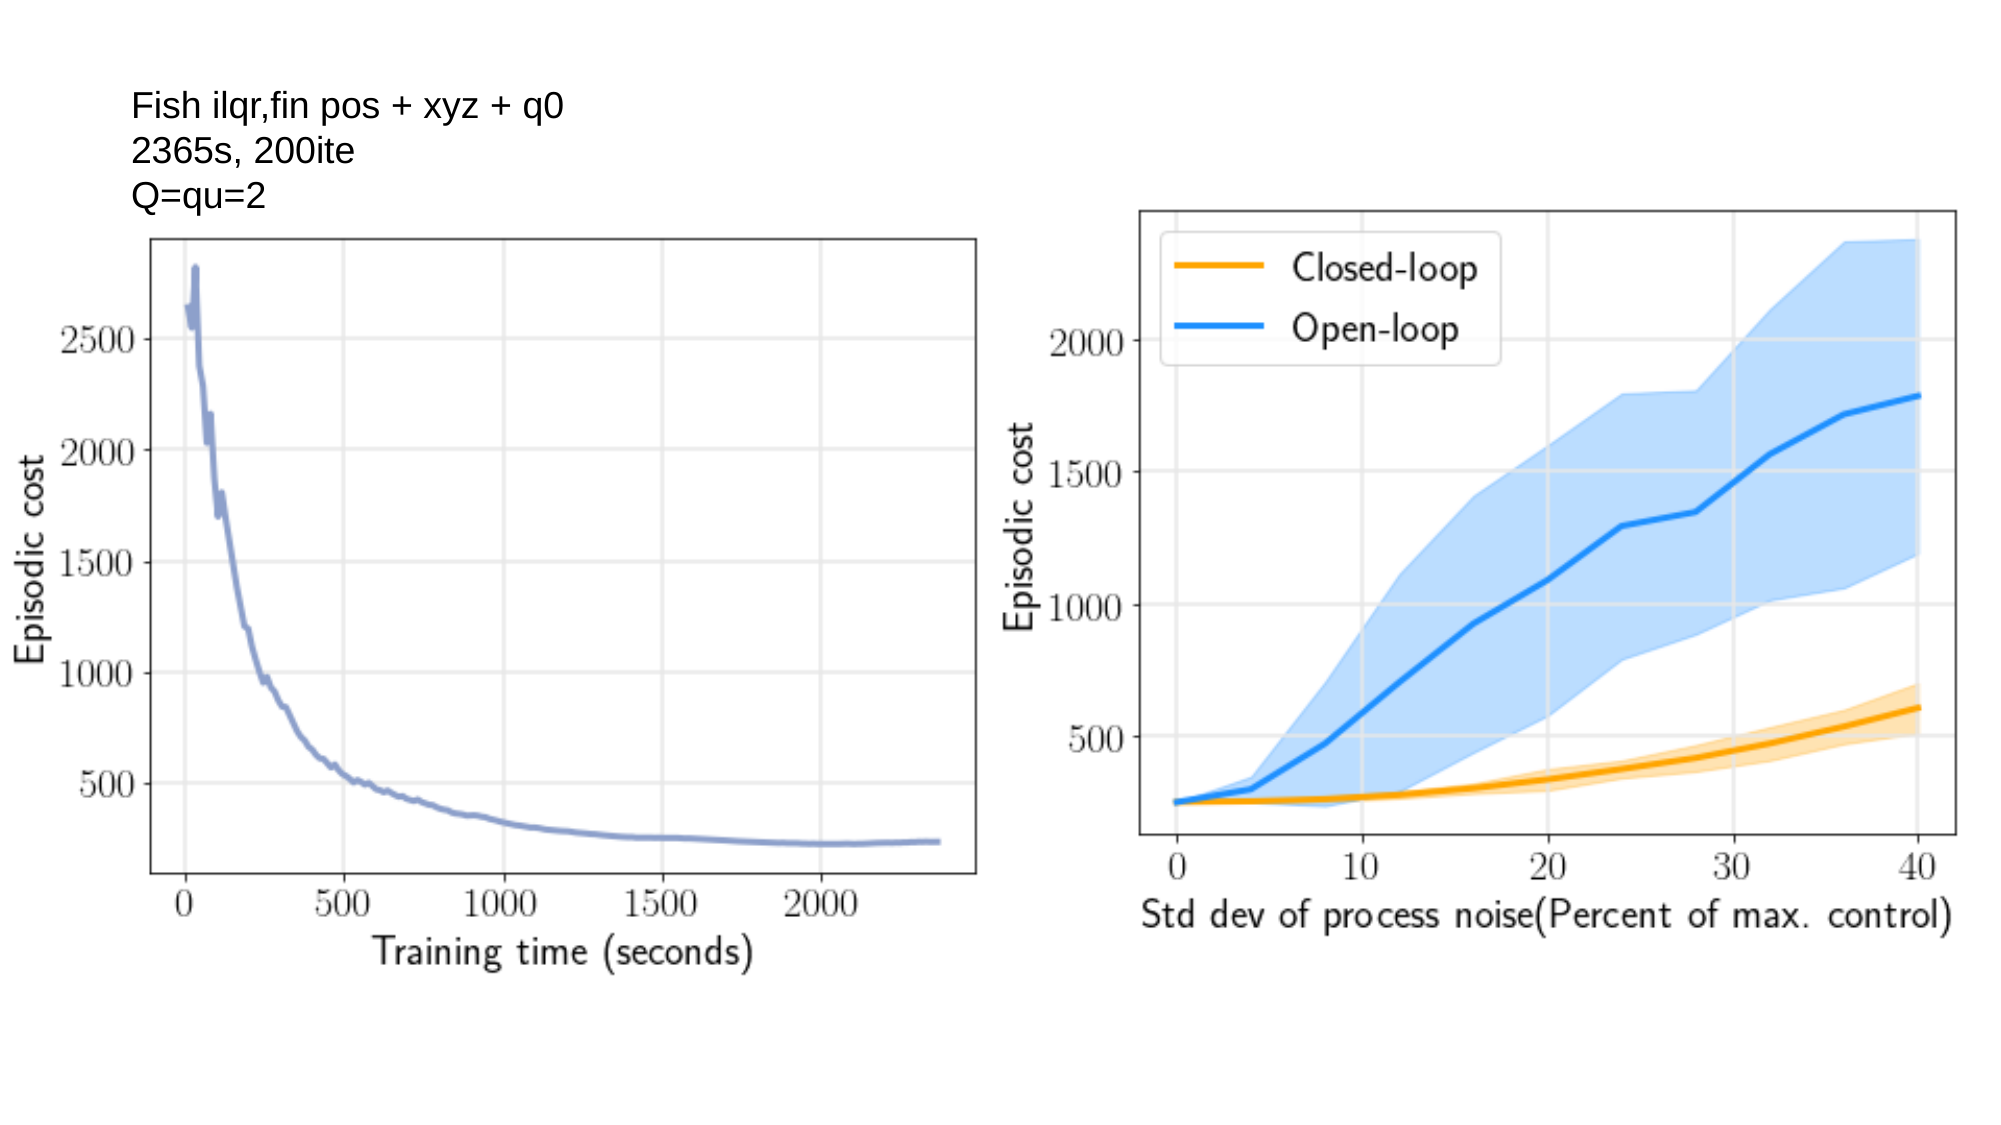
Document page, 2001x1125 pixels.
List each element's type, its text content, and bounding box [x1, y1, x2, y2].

picture [0, 198, 1970, 990]
text_box Fish ilqr,fin pos + xyz + q0 2365s, 200ite Q=qu=2 [116, 73, 594, 224]
